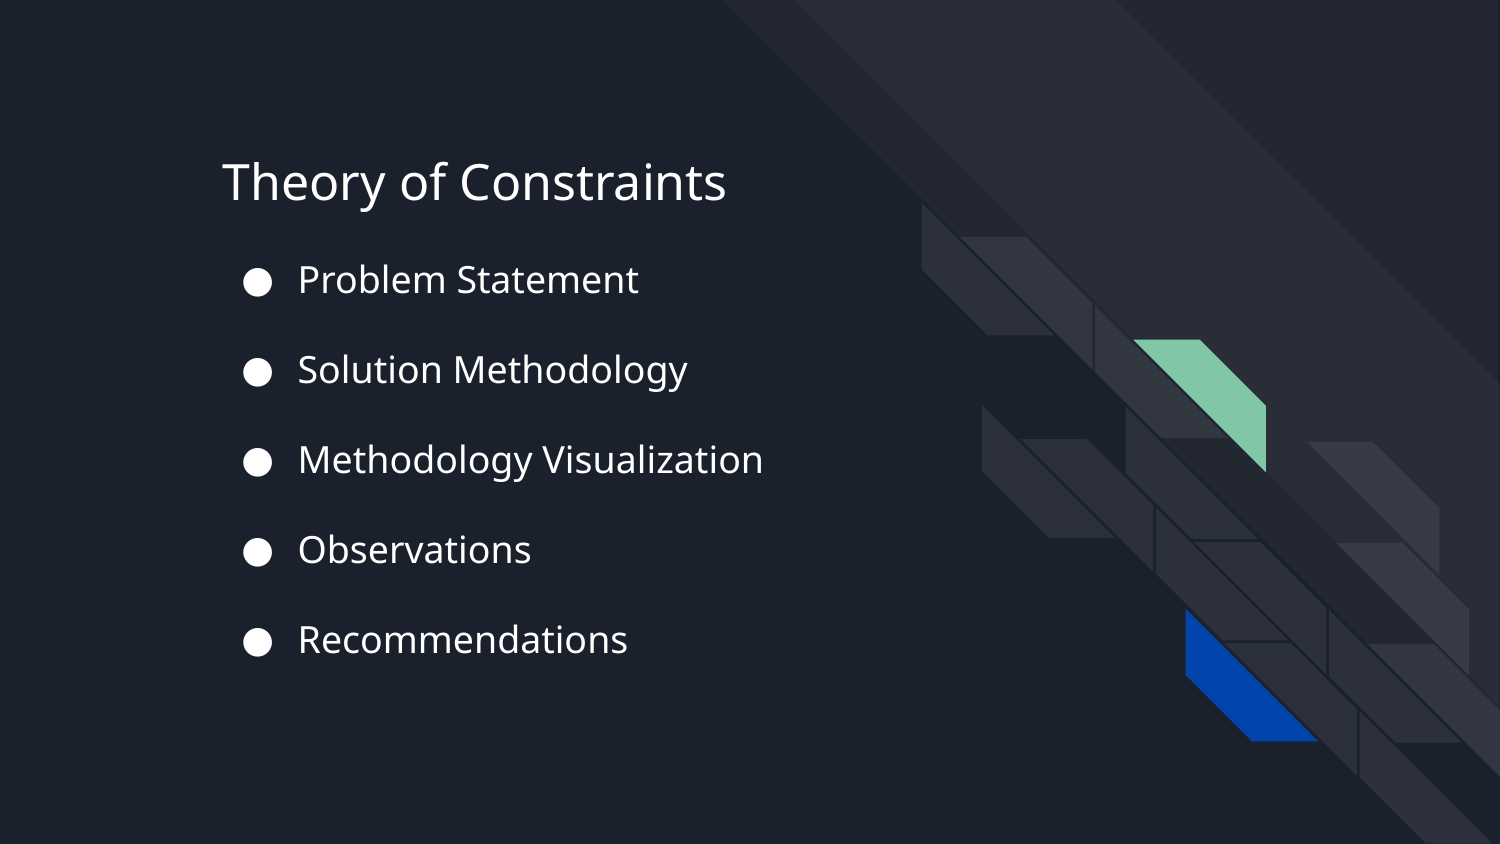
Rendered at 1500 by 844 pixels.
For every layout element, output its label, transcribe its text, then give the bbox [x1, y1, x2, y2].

title Theory of Constraints Problem Statement Solution Methodology Methodology Visualization Observations Recommendations [207, 135, 1363, 711]
